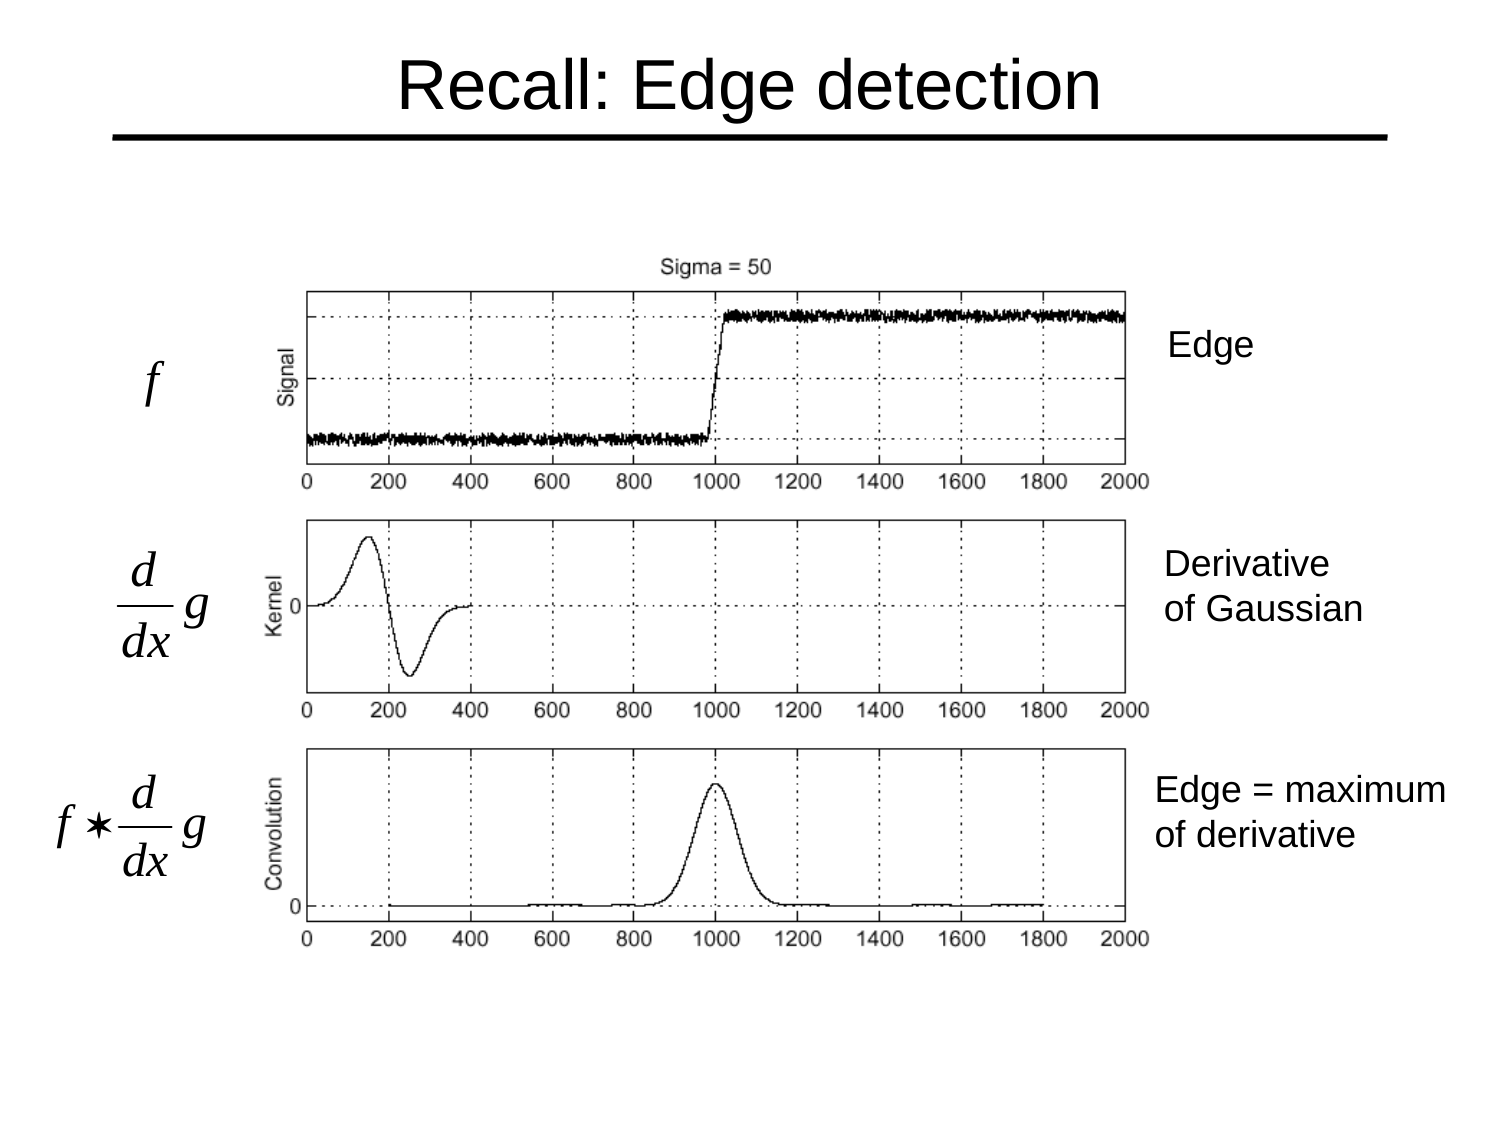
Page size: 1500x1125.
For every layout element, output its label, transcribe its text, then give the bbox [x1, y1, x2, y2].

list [108, 538, 221, 669]
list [39, 762, 221, 887]
text_box Edge = maximum of derivative [1168, 757, 1463, 862]
title Recall: Edge detection [99, 12, 1401, 151]
text_box Edge [1168, 312, 1270, 373]
text_box f [130, 338, 174, 414]
text_box Derivative of Gaussian [1168, 531, 1379, 637]
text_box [259, 249, 1165, 963]
